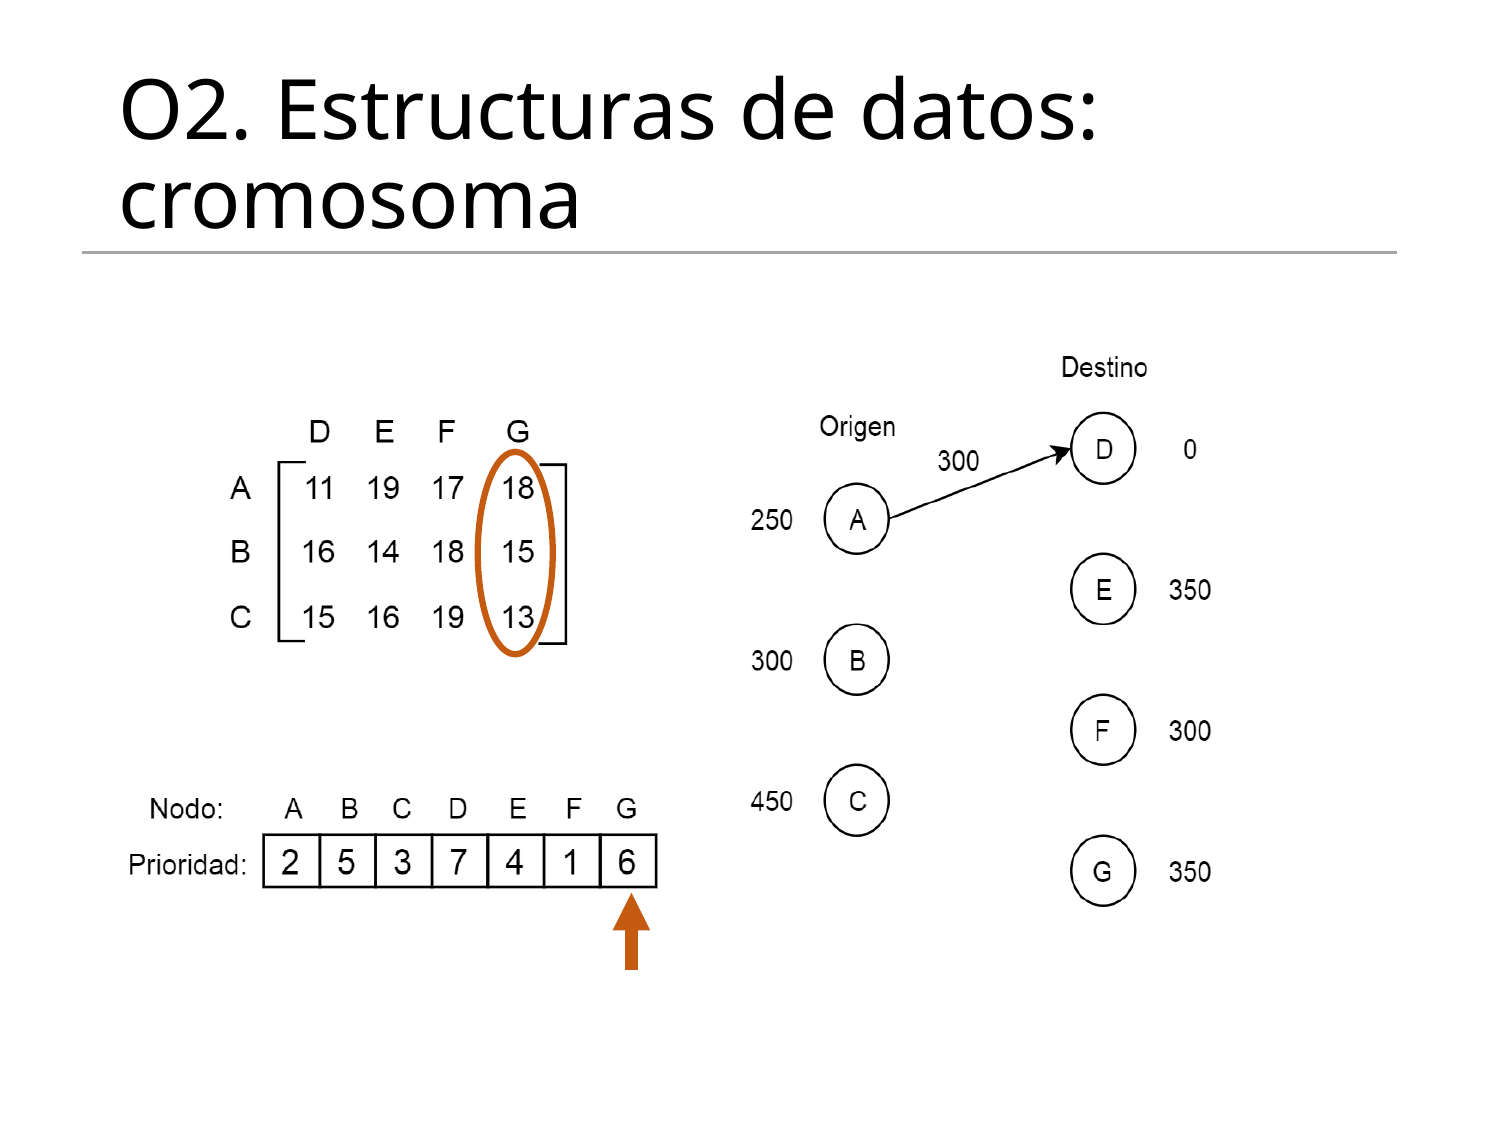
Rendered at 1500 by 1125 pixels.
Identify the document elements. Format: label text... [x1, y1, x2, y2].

title O2. Estructuras de datos: cromosoma [103, 48, 1434, 266]
picture [103, 775, 691, 910]
picture [198, 399, 596, 678]
picture [712, 335, 1272, 945]
